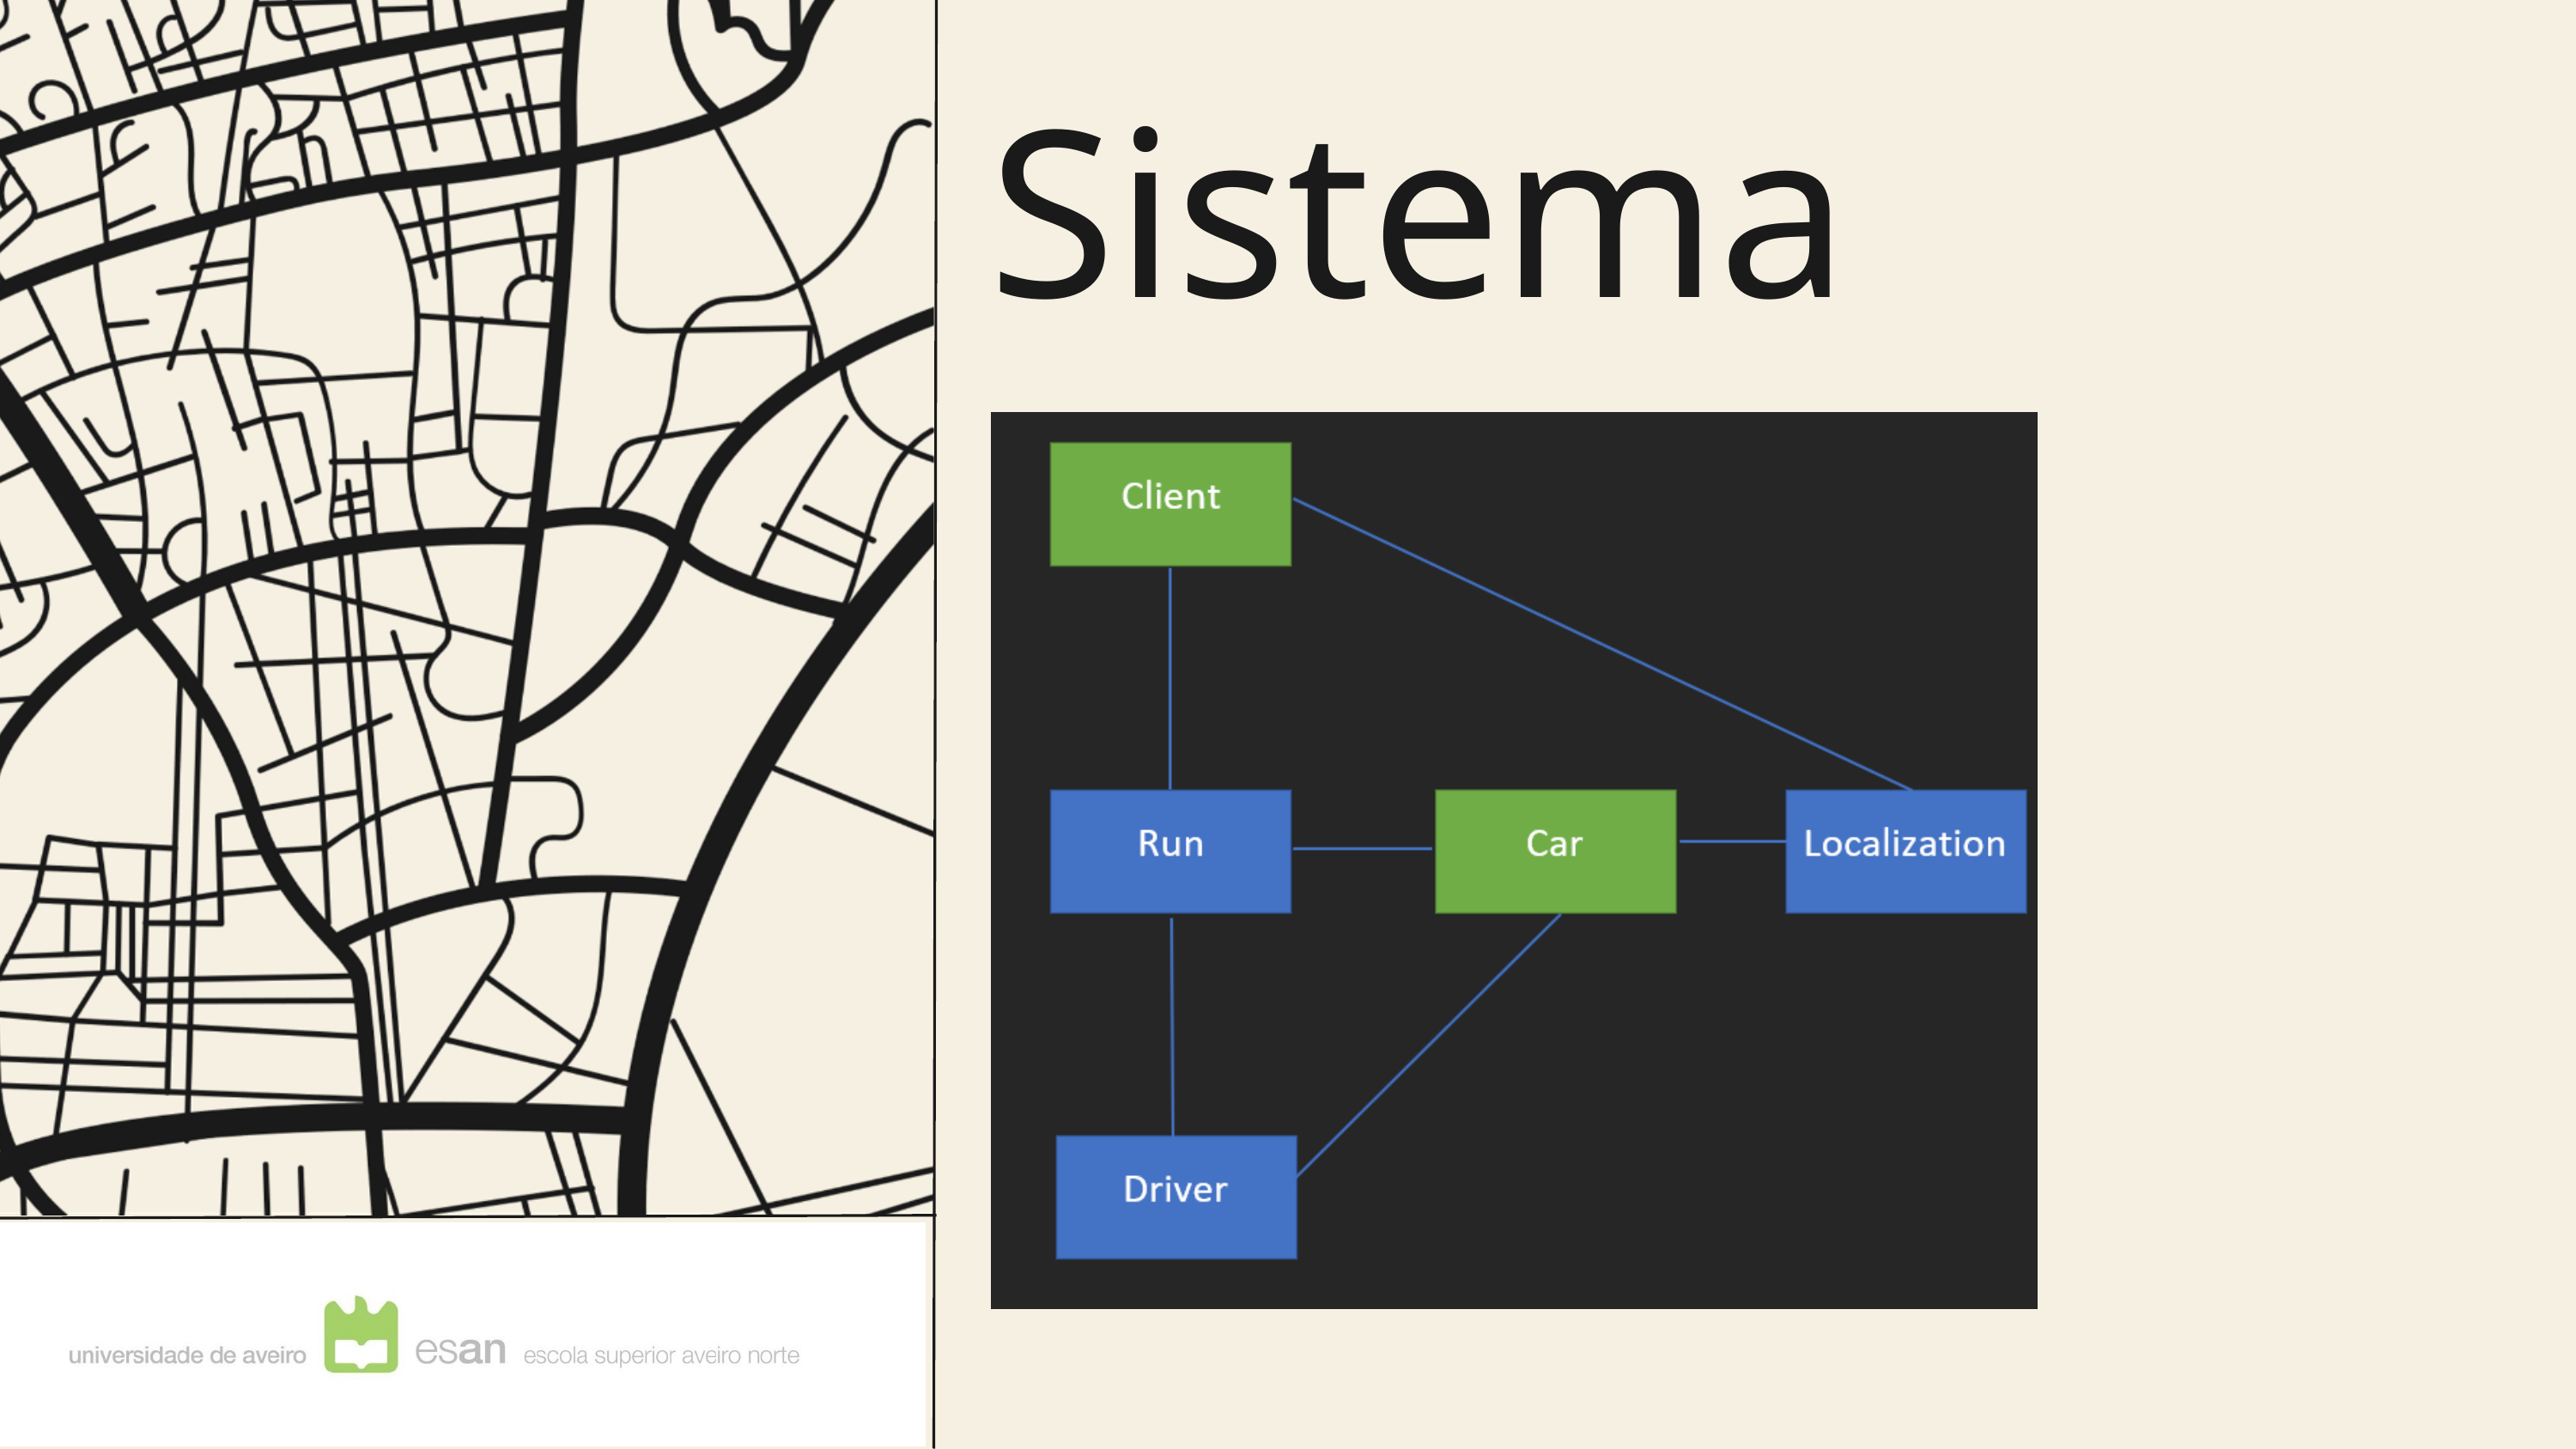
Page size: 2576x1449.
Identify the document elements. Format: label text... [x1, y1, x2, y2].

picture [0, 0, 933, 1215]
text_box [933, 0, 937, 1449]
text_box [0, 1215, 929, 1219]
picture [0, 1222, 927, 1446]
text_box Sistema [988, 52, 2321, 344]
picture [991, 411, 2038, 1310]
